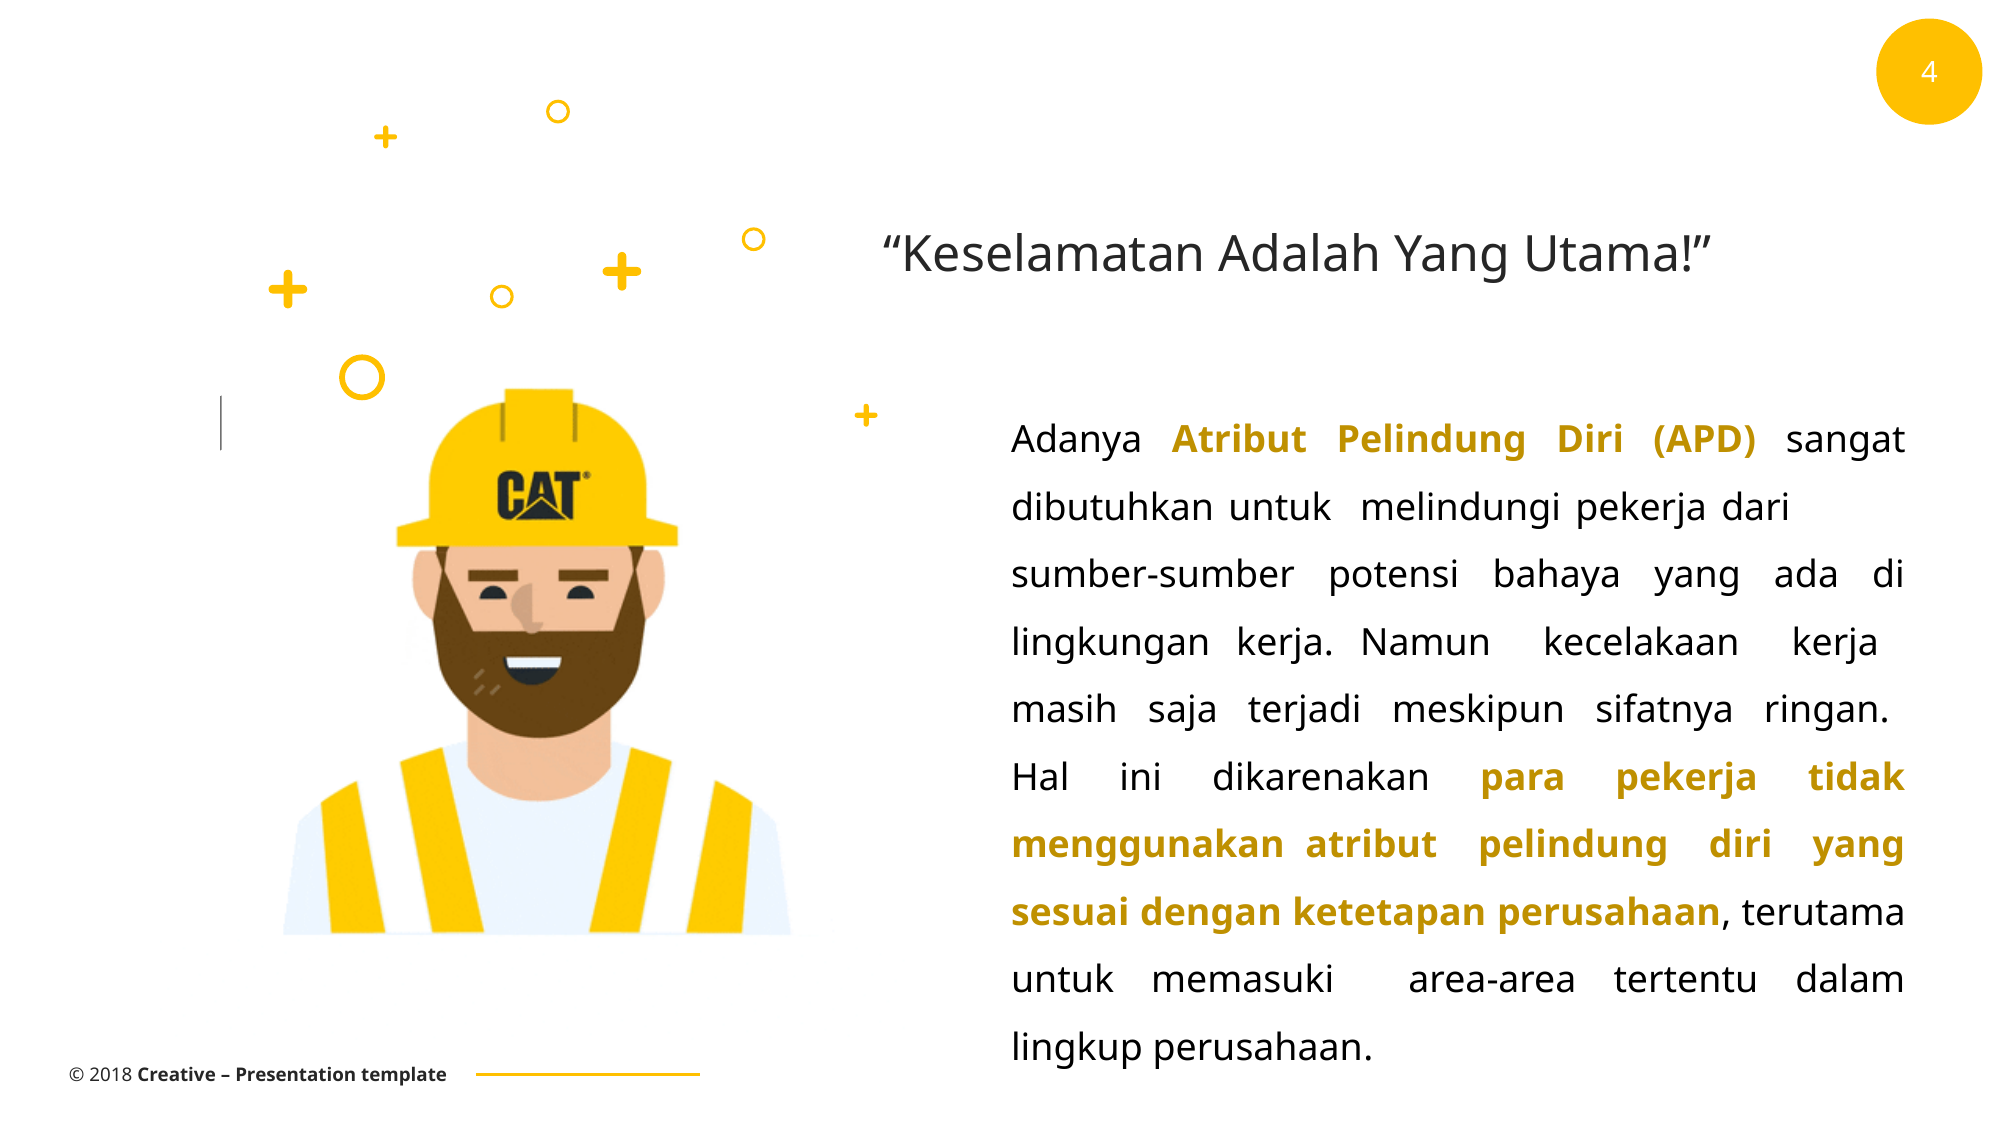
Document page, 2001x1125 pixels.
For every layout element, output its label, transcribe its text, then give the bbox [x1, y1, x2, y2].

picture [160, 289, 911, 1040]
text_box [740, 226, 767, 253]
text_box Adanya Atribut Pelindung Diri (APD) sangat dibutuhkan untuk melindungi pekerja dari sumber-sumber potensi bahaya yang ada di lingkungan kerja. Namun kecelakaan kerja masih saja terjadi meskipun sifatnya ringan. Hal ini dikarenakan para pekerja tidak menggunakan atribut pelindung diri yang sesuai dengan ketetapan perusahaan, terutama untuk memasuki area-area tertentu dalam lingkup perusahaan. [996, 385, 1921, 1075]
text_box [268, 269, 308, 309]
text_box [374, 125, 398, 149]
text_box [545, 98, 571, 125]
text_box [602, 251, 642, 291]
text_box [491, 283, 513, 289]
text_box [854, 403, 878, 427]
text_box “Keselamatan Adalah Yang Utama!” [869, 214, 1753, 289]
